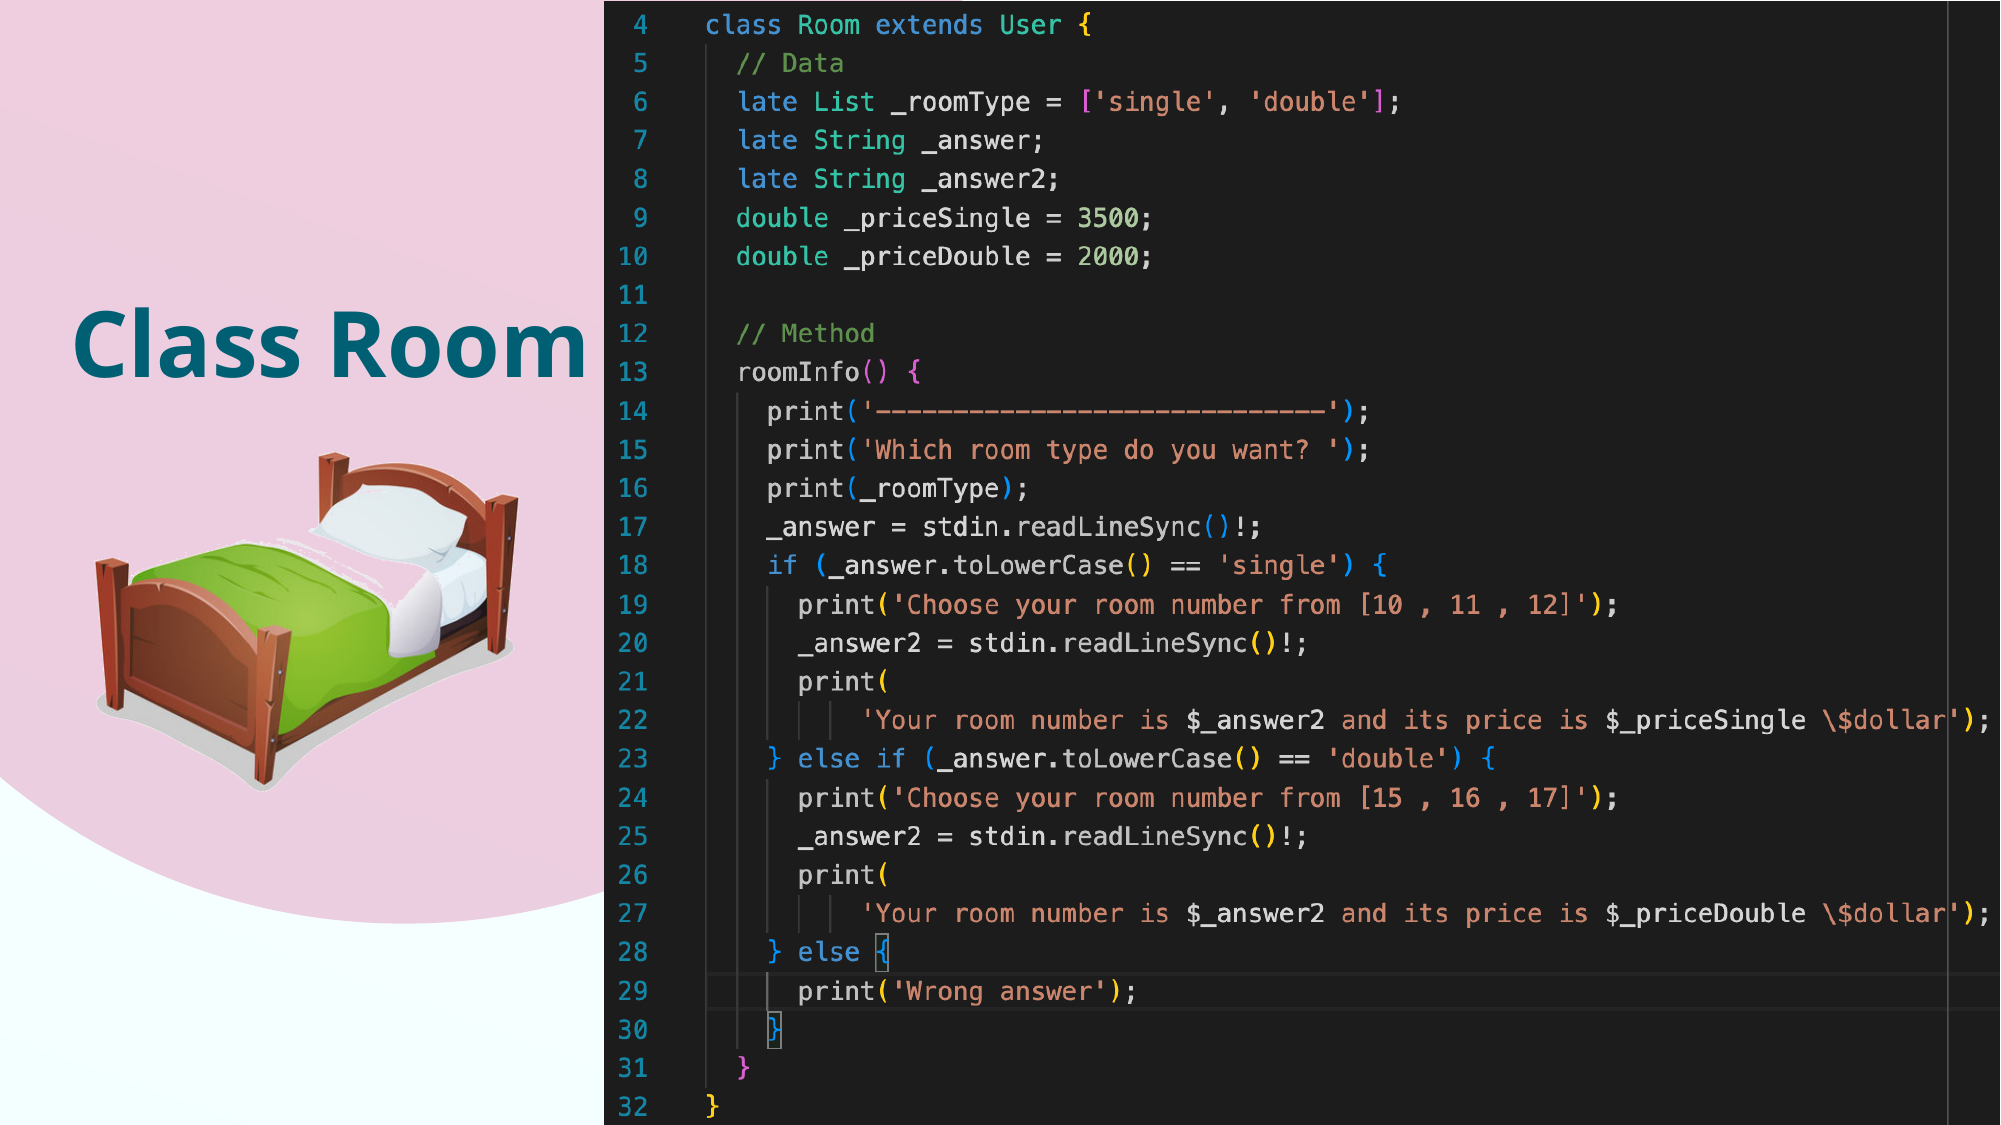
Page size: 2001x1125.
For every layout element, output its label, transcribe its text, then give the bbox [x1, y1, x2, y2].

title Class Room [44, 278, 604, 384]
picture [77, 433, 538, 809]
picture [604, 1, 2000, 1125]
